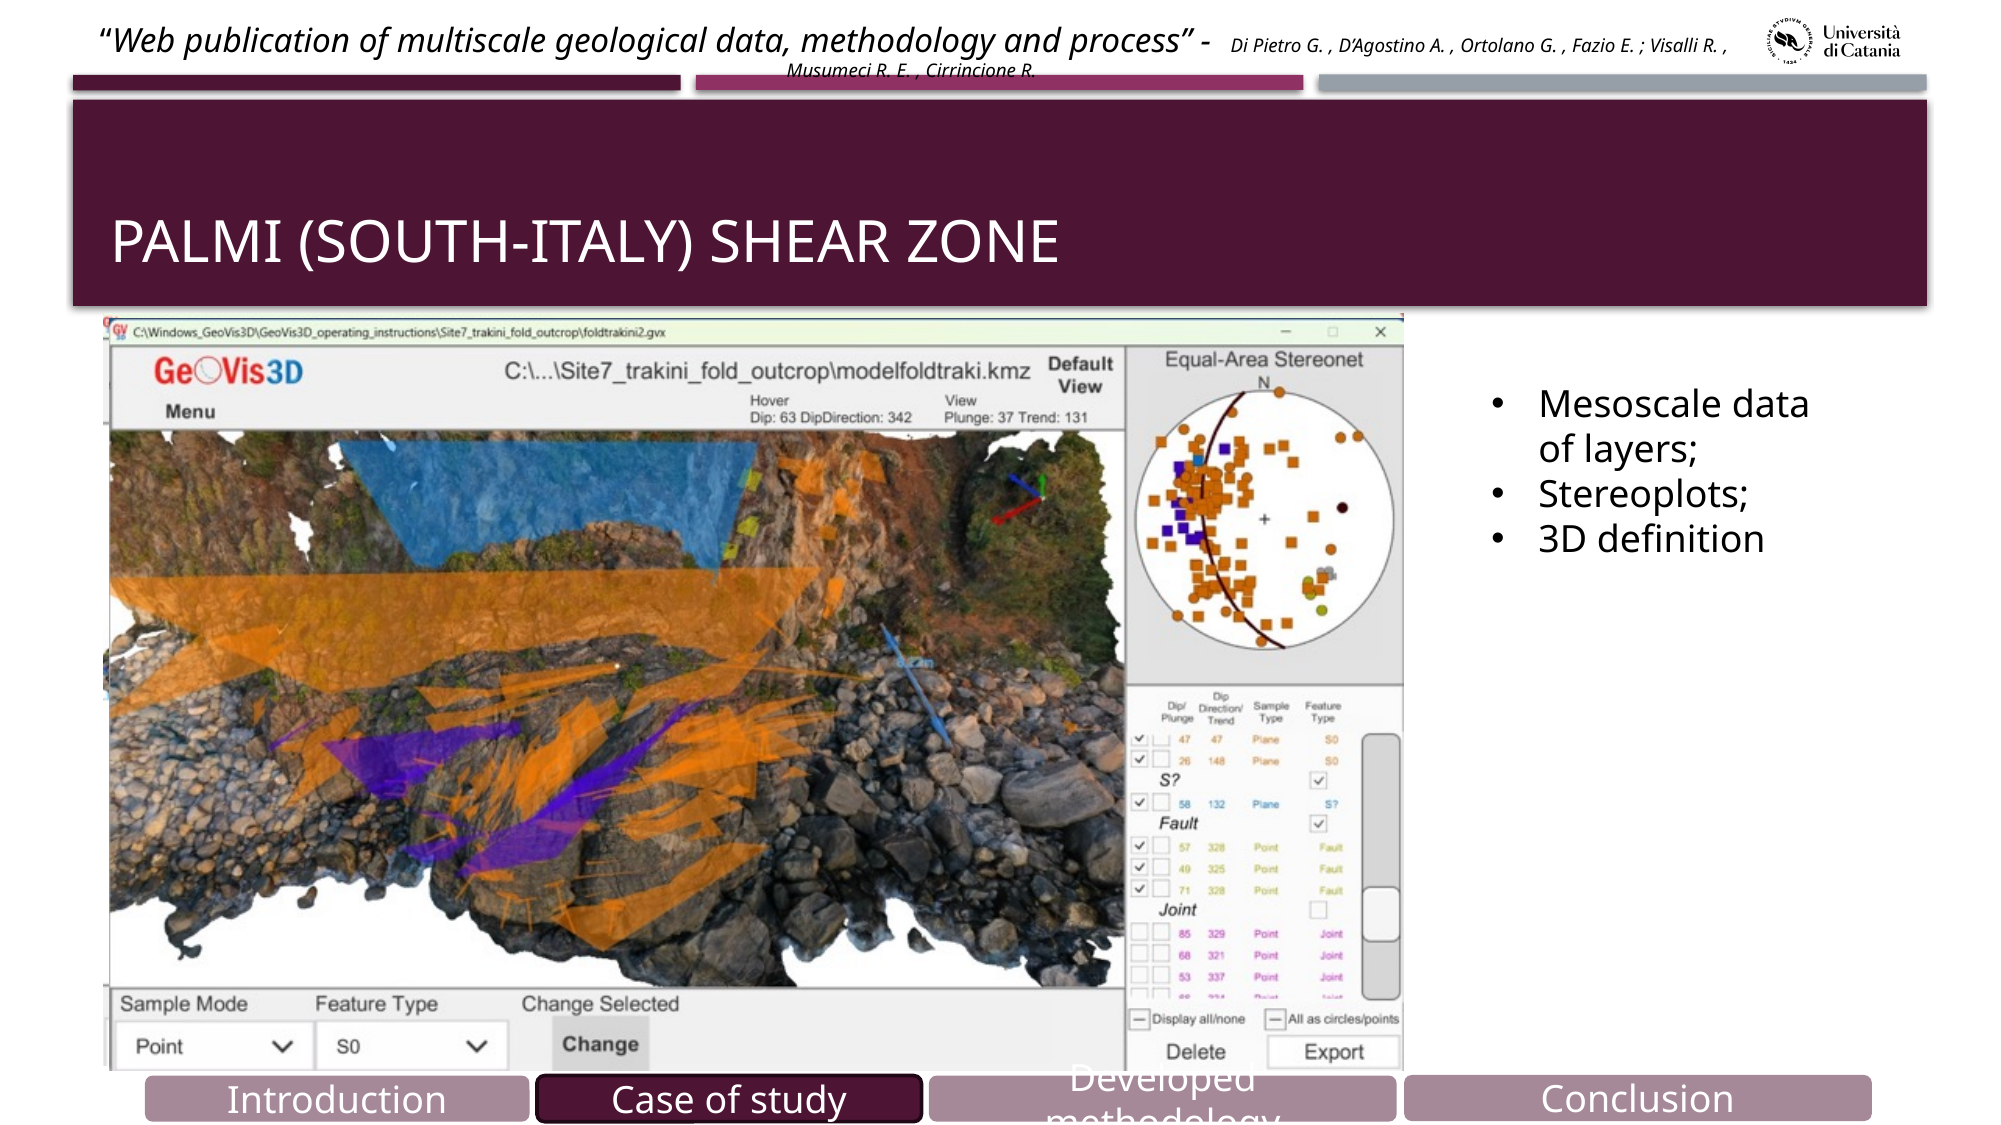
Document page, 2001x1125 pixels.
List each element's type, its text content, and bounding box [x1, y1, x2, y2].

picture [103, 313, 1405, 1071]
text_box “Web publication of multiscale geological data, methodology and process” - Di Pietro G. , D’Agostino A. , Ortolano G. , Fazio E. ; Visalli R. , Musumeci R. E. , Cirrincione R. [69, 11, 1759, 90]
text_box Developed methodology [928, 1082, 1397, 1122]
text_box Conclusion [1404, 1074, 1872, 1122]
picture [1746, 14, 1921, 71]
text_box Case of study [535, 1082, 924, 1124]
text_box Mesoscale data of layers; Stereoplots; 3D definition [1476, 372, 1834, 568]
title PALMI (south-ITALY) shear zone [95, 119, 1905, 282]
text_box Introduction [144, 1082, 530, 1122]
